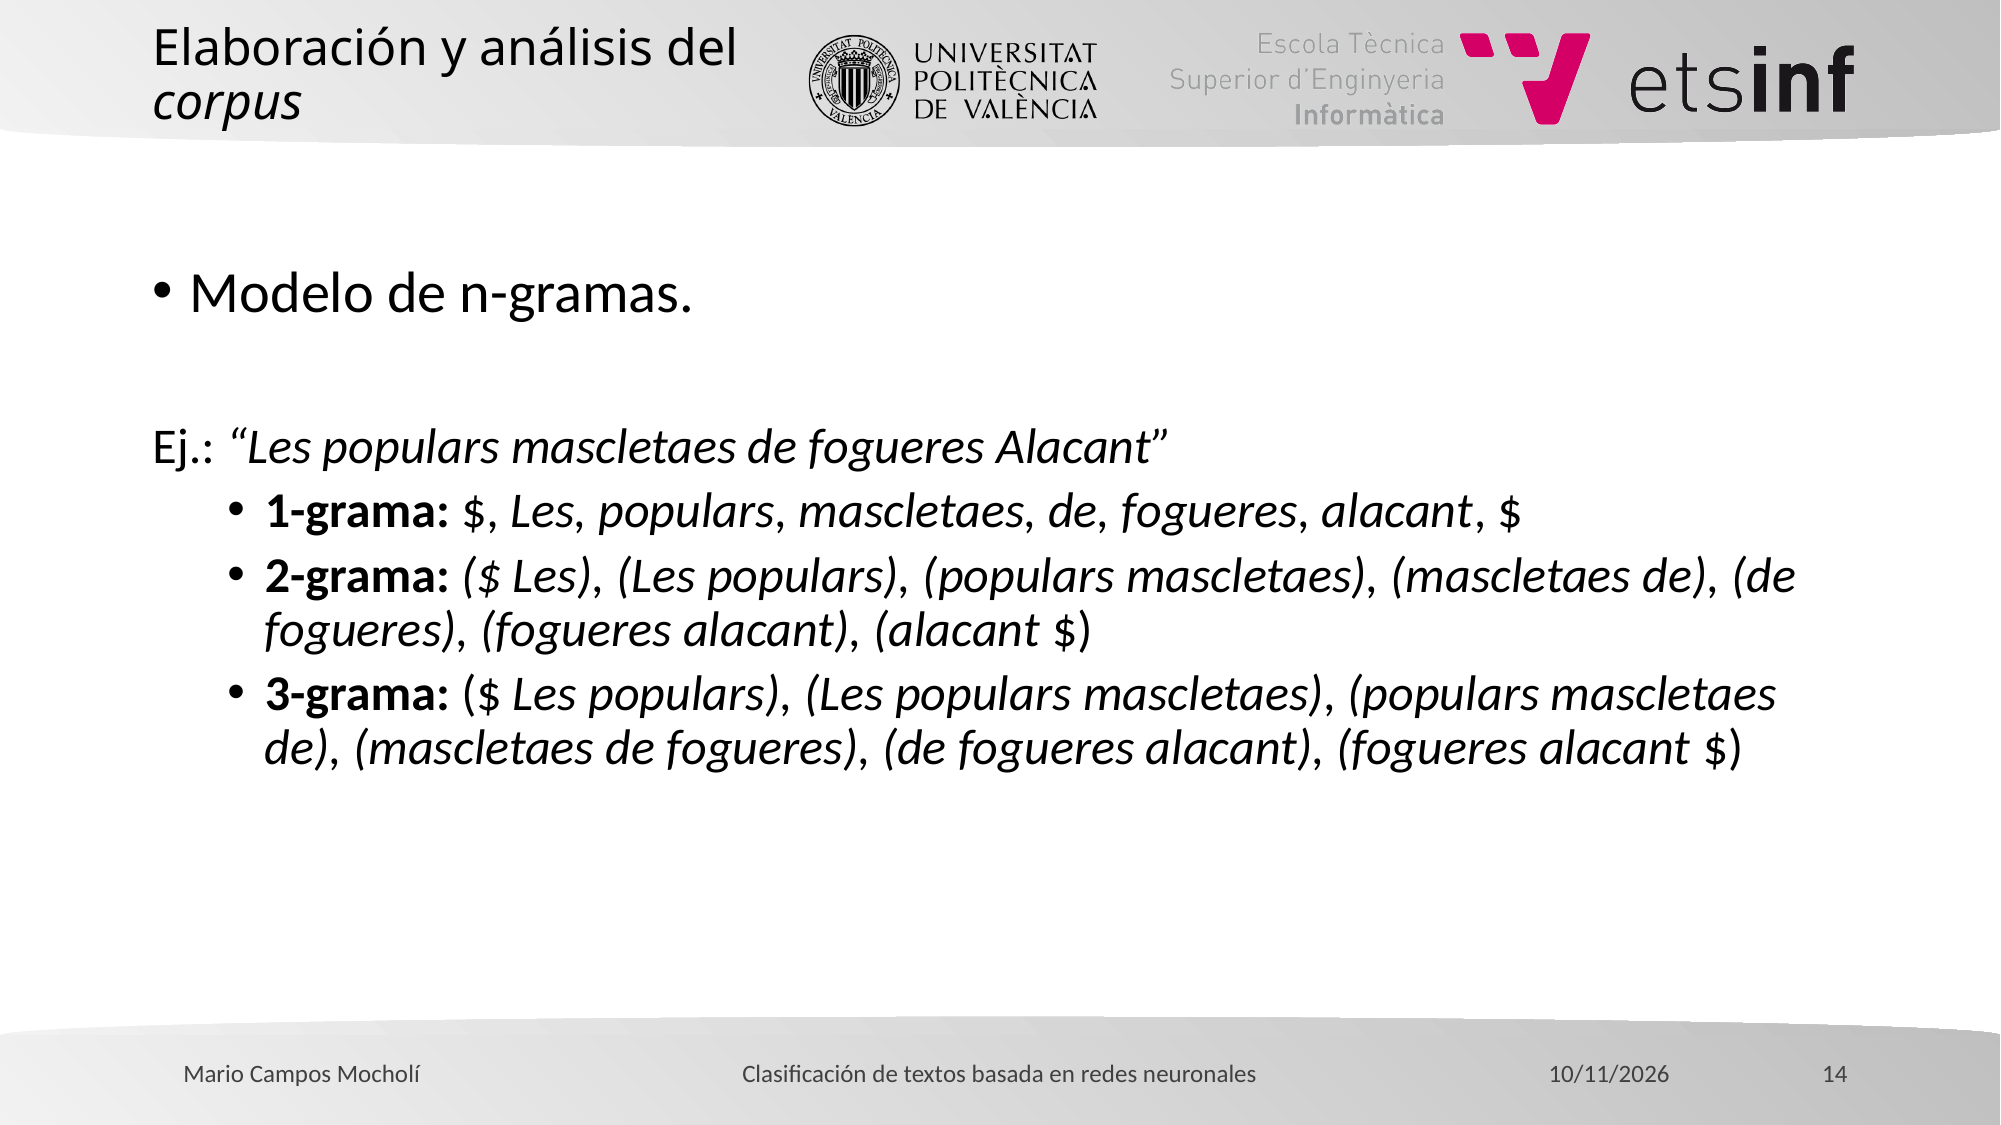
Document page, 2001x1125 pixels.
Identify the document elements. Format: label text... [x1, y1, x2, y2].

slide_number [1533, 1042, 1756, 1103]
slide_number 14 [1780, 1042, 1863, 1103]
picture [1156, 21, 1865, 142]
list Modelo de n-gramas. Ej.: “Les populars mascletaes de fogueres Alacant” 1-grama: $, Les, populars, mascletaes, de, fogueres, alacant, $ 2-grama: ($ Les), (Les populars), (populars mascletaes), (mascletaes de), (de fogueres), (fogueres alacant), (alacant $) 3-grama: ($ Les populars), (Les populars mascletaes), (populars mascletaes de), (mascletaes de fogueres), (de fogueres alacant), (fogueres alacant $) [137, 254, 1863, 984]
title Elaboración y análisis del corpus [137, 26, 782, 128]
picture [782, 20, 1123, 141]
